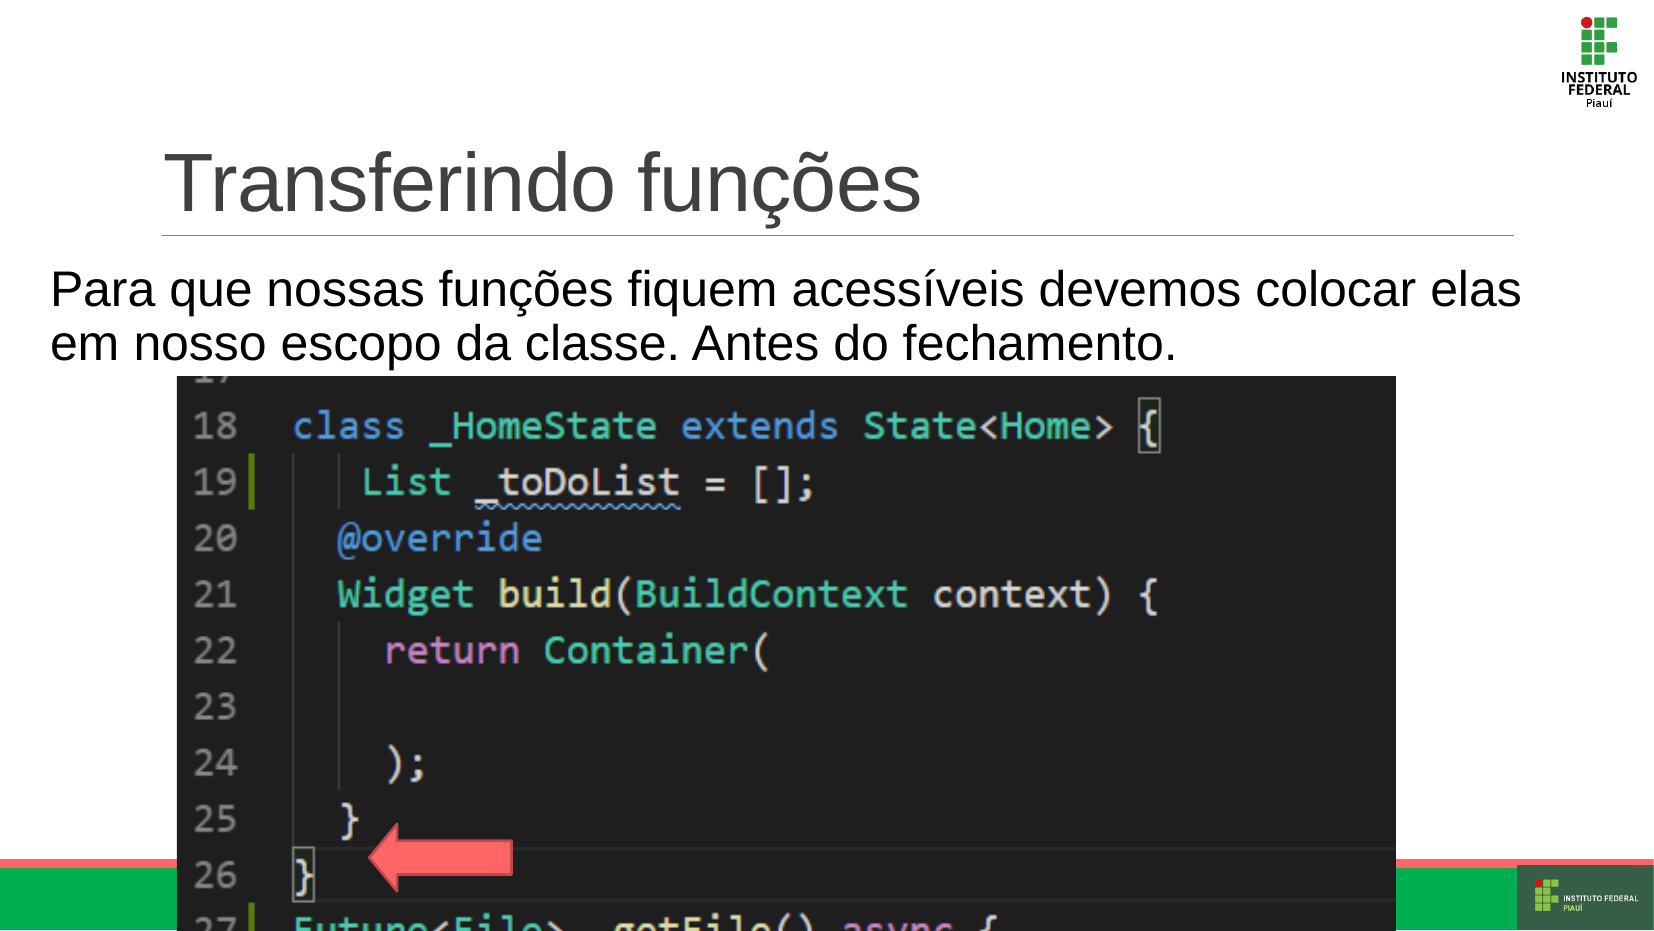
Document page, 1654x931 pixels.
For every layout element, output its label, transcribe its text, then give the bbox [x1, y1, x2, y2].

picture [1517, 865, 1654, 930]
list Para que nossas funções fiquem acessíveis devemos colocar elas em nosso escopo da classe. Antes do fechamento. [50, 256, 1581, 568]
picture [1544, 15, 1654, 109]
picture [176, 375, 1397, 931]
title Transferindo funções [148, 38, 1513, 236]
